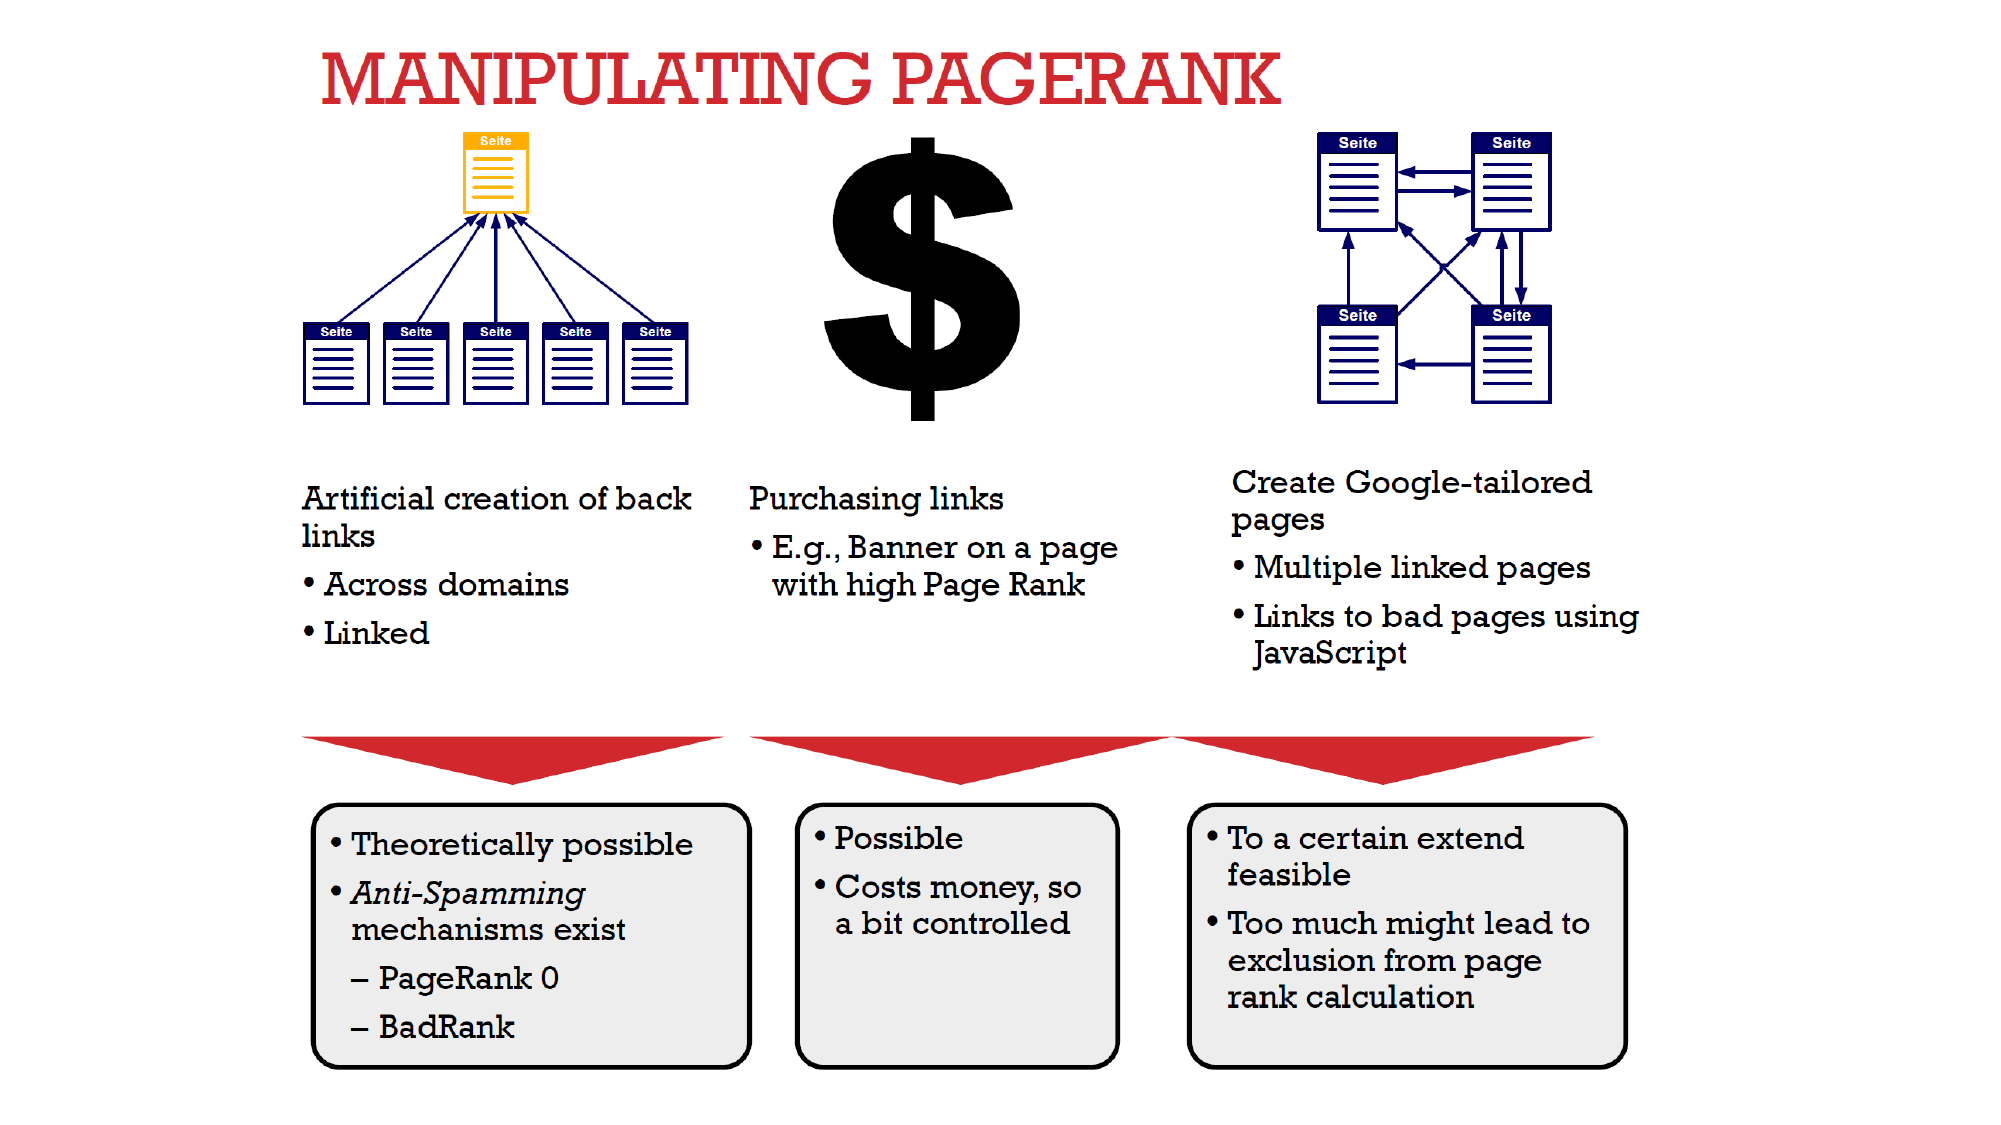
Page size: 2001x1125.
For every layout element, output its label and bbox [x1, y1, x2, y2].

picture [265, 25, 1658, 1090]
